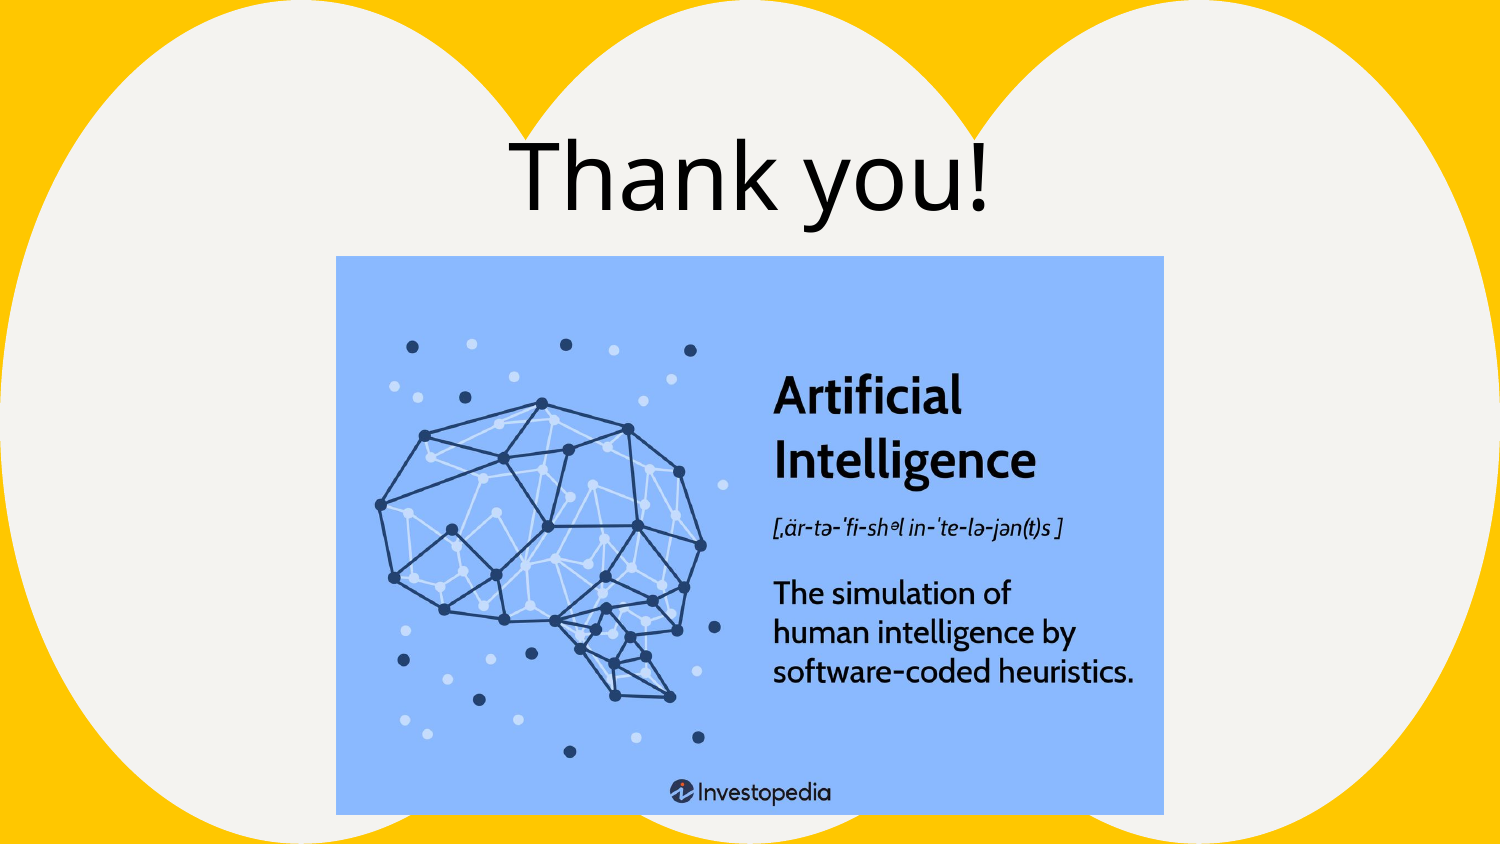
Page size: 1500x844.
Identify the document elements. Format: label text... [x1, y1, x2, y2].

title Thank you! [70, 111, 1430, 245]
picture [336, 256, 1164, 816]
